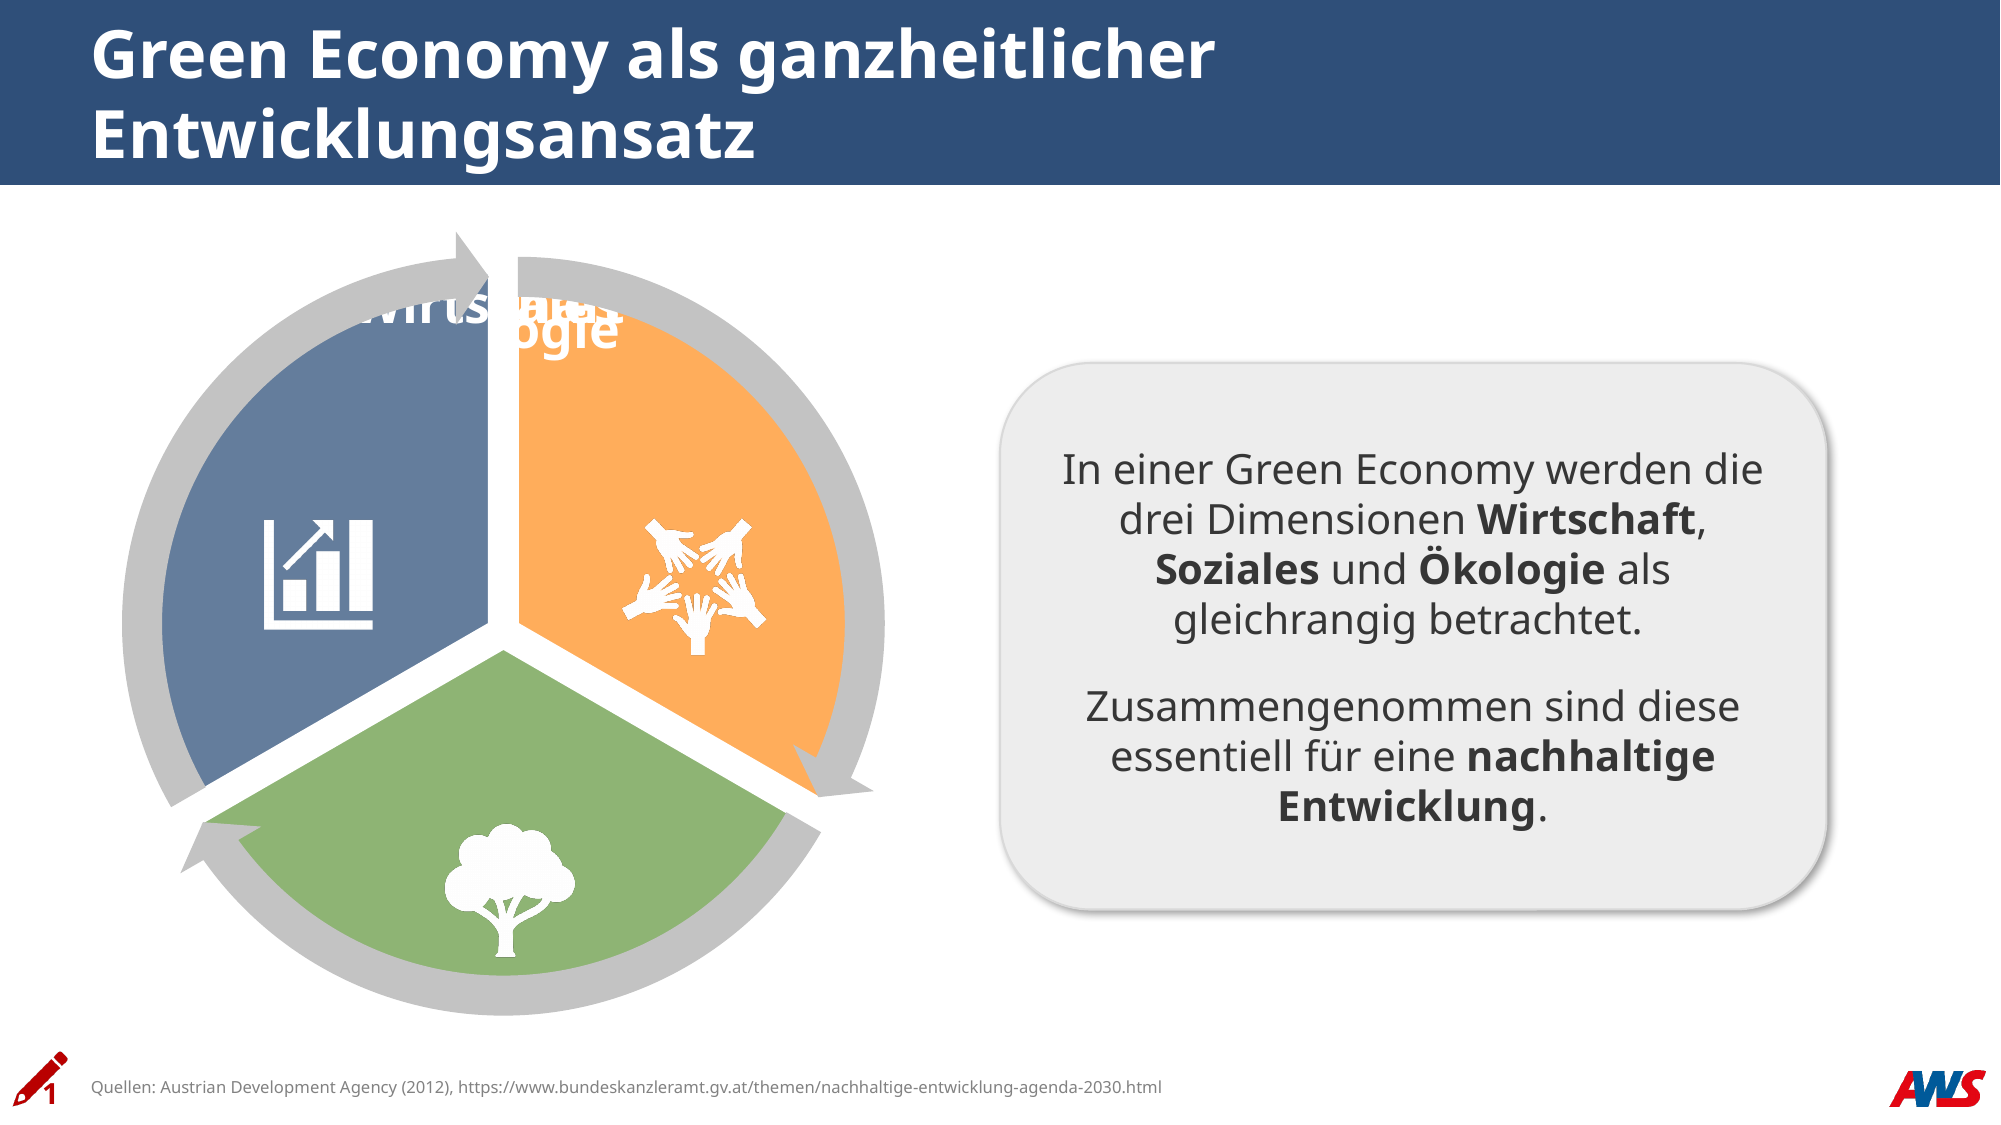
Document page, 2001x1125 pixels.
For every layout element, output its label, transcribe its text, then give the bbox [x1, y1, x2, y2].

text_box In einer Green Economy werden die drei Dimensionen Wirtschaft, Soziales und Ökologie als gleichrangig betrachtet. Zusammengenommen sind diese essentiell für eine nachhaltige Entwicklung. [998, 361, 1828, 911]
picture [1889, 1070, 1986, 1107]
picture [242, 499, 393, 650]
list Quellen: Austrian Development Agency (2012), https://www.bundeskanzleramt.gv.at/themen/nachhaltige-entwicklung-agenda-2030.html [90, 1069, 1878, 1106]
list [77, 219, 929, 1054]
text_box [7, 1046, 90, 1119]
picture [618, 511, 769, 662]
picture [434, 814, 585, 965]
title Green Economy als ganzheitlicher Entwicklungsansatz [75, 8, 1914, 175]
